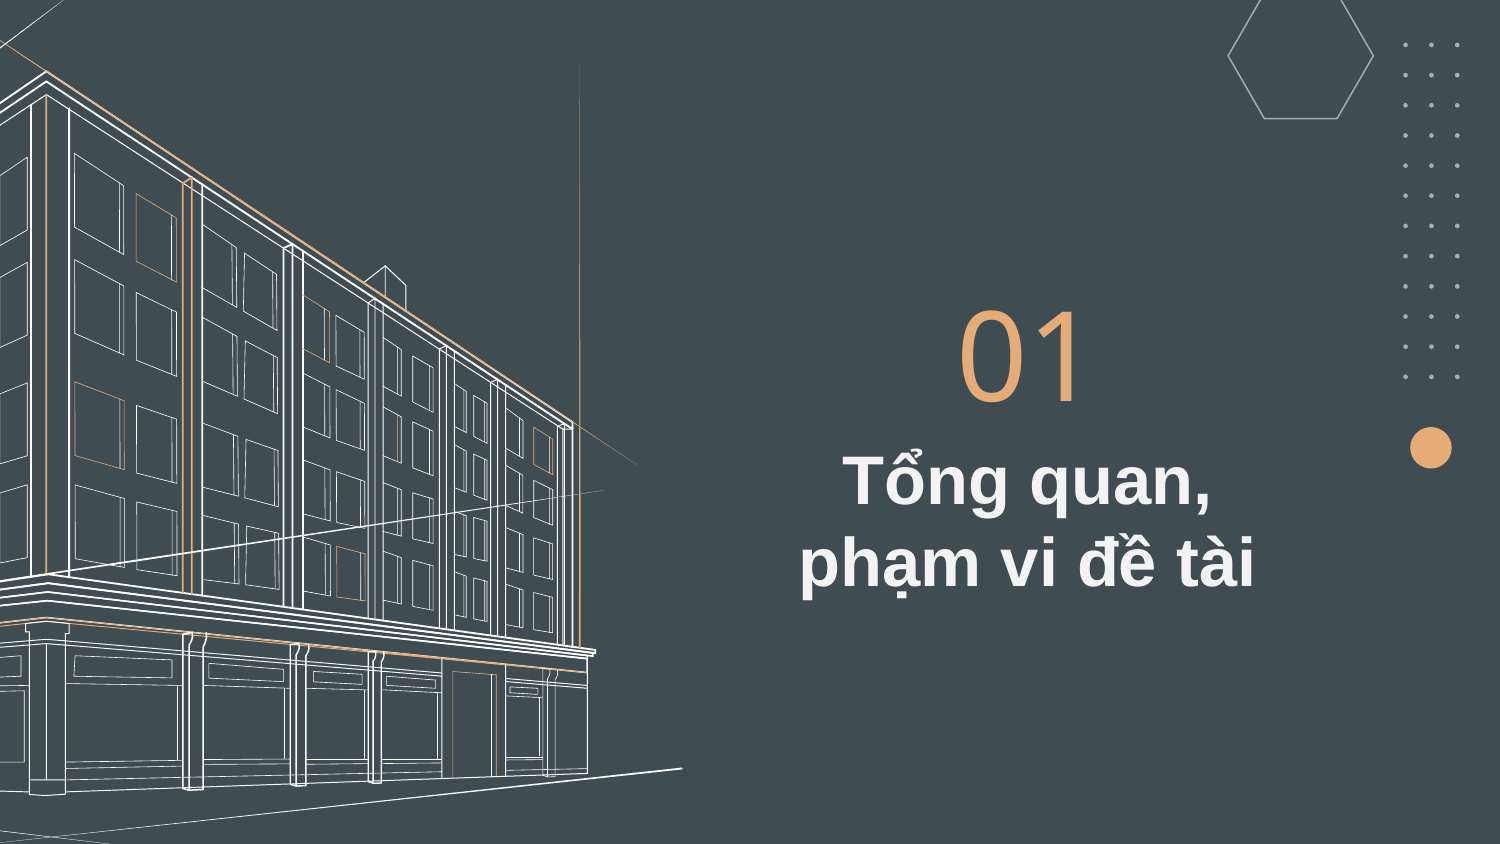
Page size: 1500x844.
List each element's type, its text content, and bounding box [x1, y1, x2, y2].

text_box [0, 0, 683, 844]
title 01 [886, 293, 1169, 409]
text_box [1410, 427, 1452, 469]
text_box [1401, 42, 1460, 380]
title Tổng quan, phạm vi đề tài [751, 408, 1304, 628]
text_box [1227, 0, 1375, 120]
